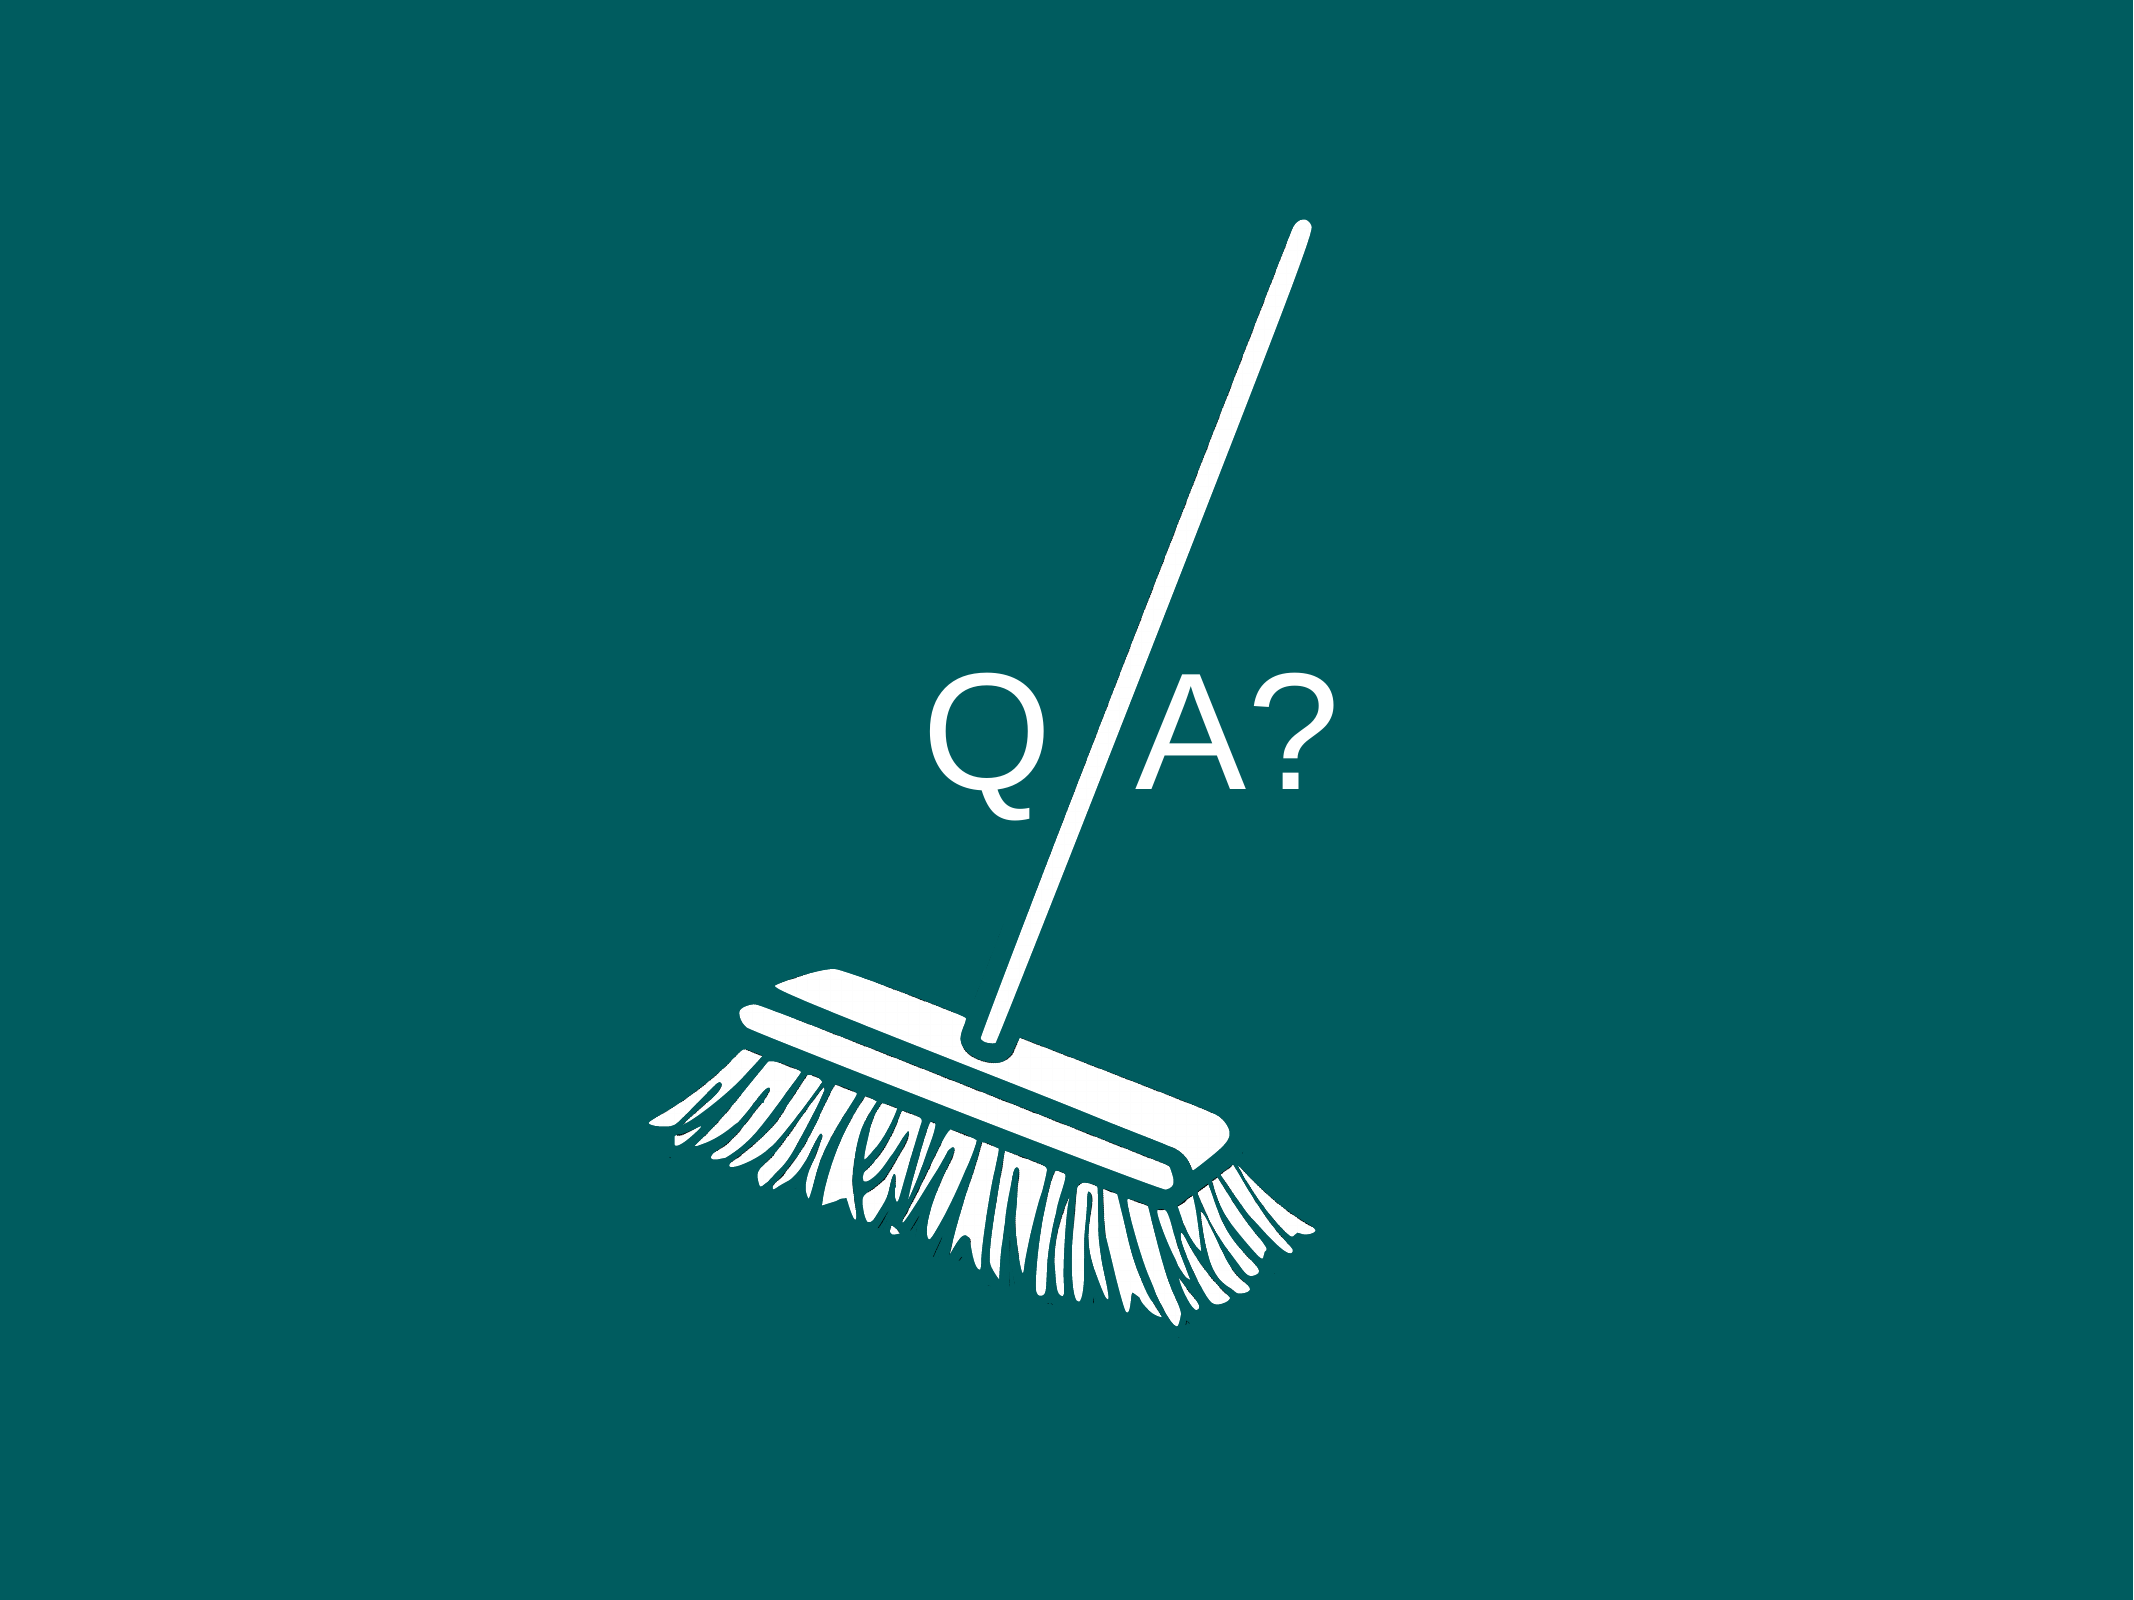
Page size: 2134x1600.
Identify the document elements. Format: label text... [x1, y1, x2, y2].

title Q A? [530, 289, 1733, 832]
picture [589, 305, 1451, 1362]
picture [1268, 227, 1312, 289]
